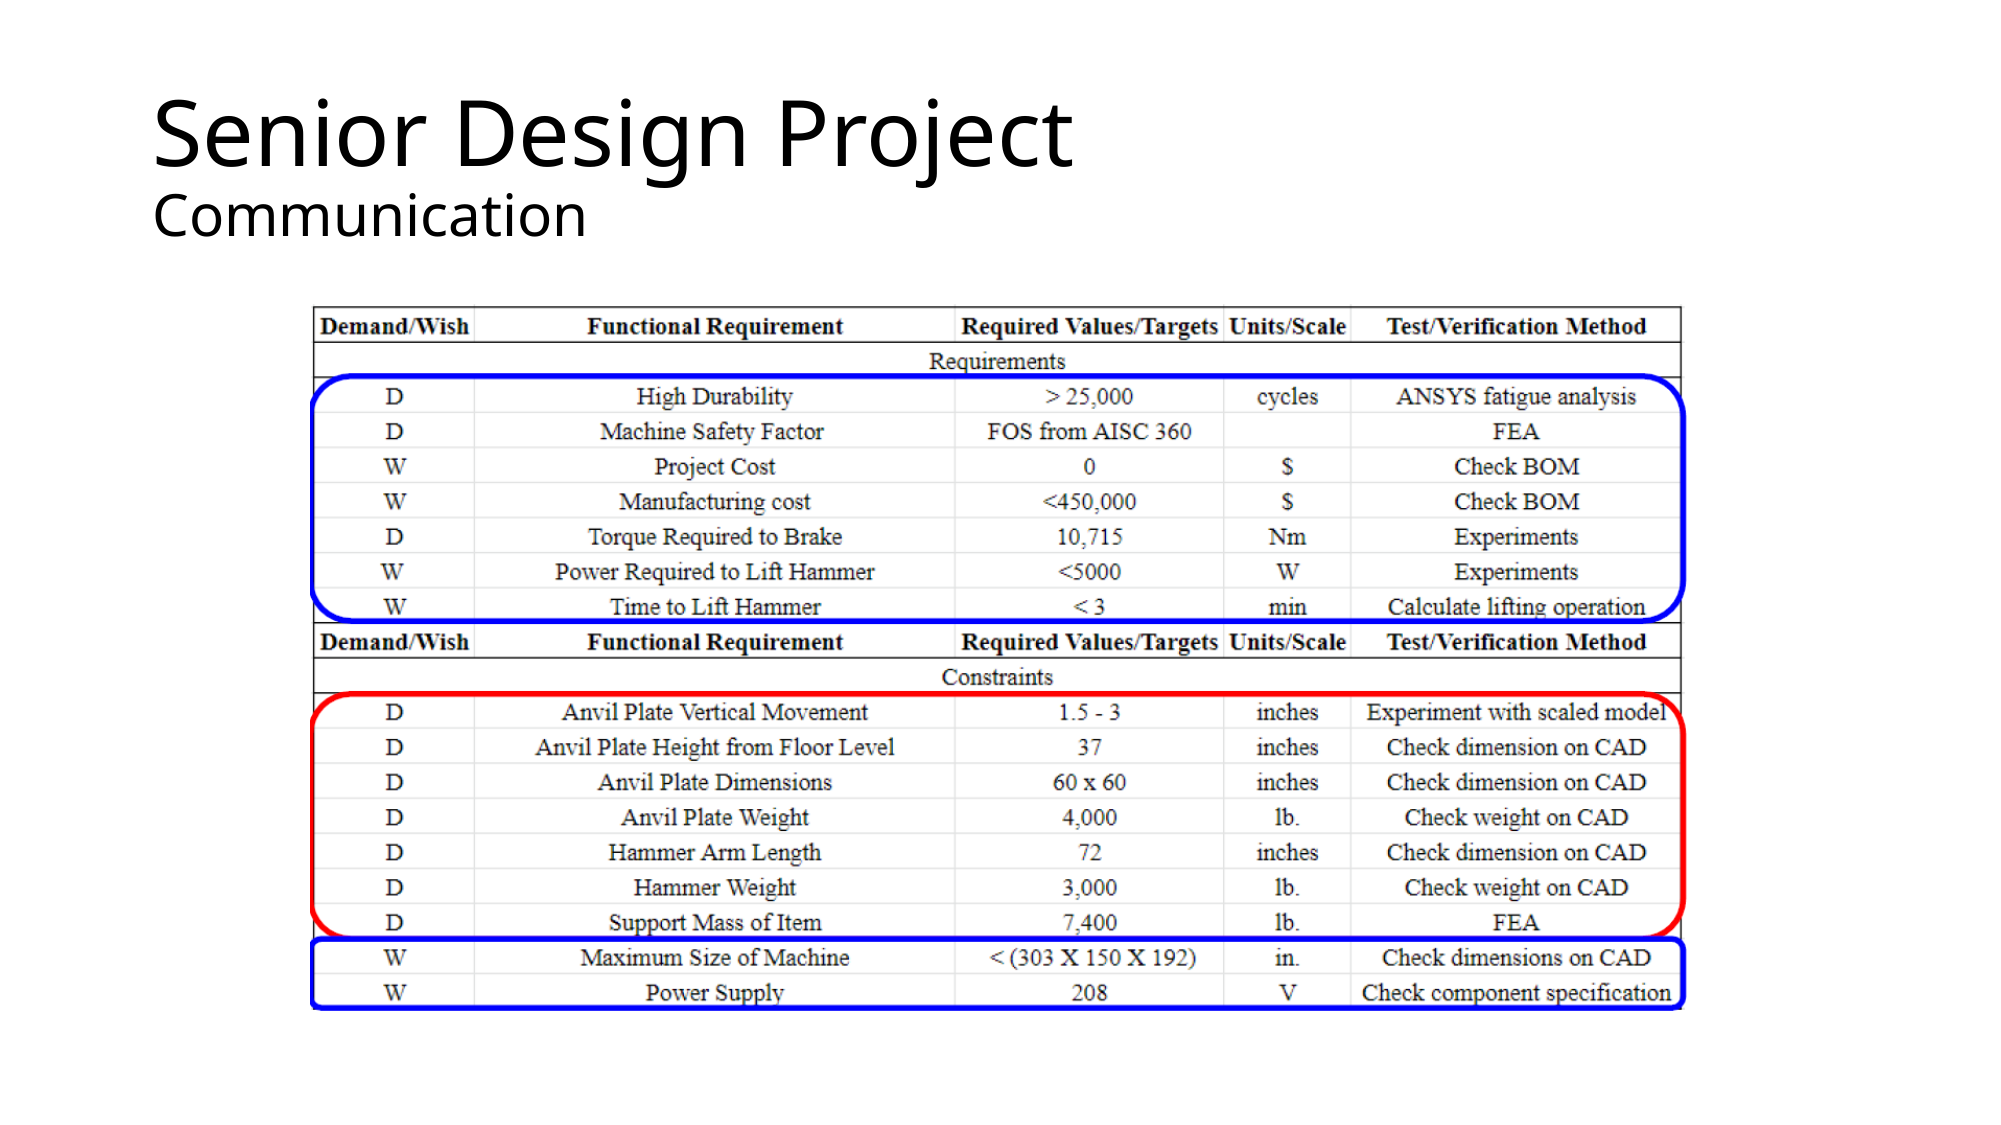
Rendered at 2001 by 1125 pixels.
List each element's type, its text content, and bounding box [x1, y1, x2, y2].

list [310, 298, 1690, 1014]
title Senior Design Project Communication [137, 59, 1863, 278]
